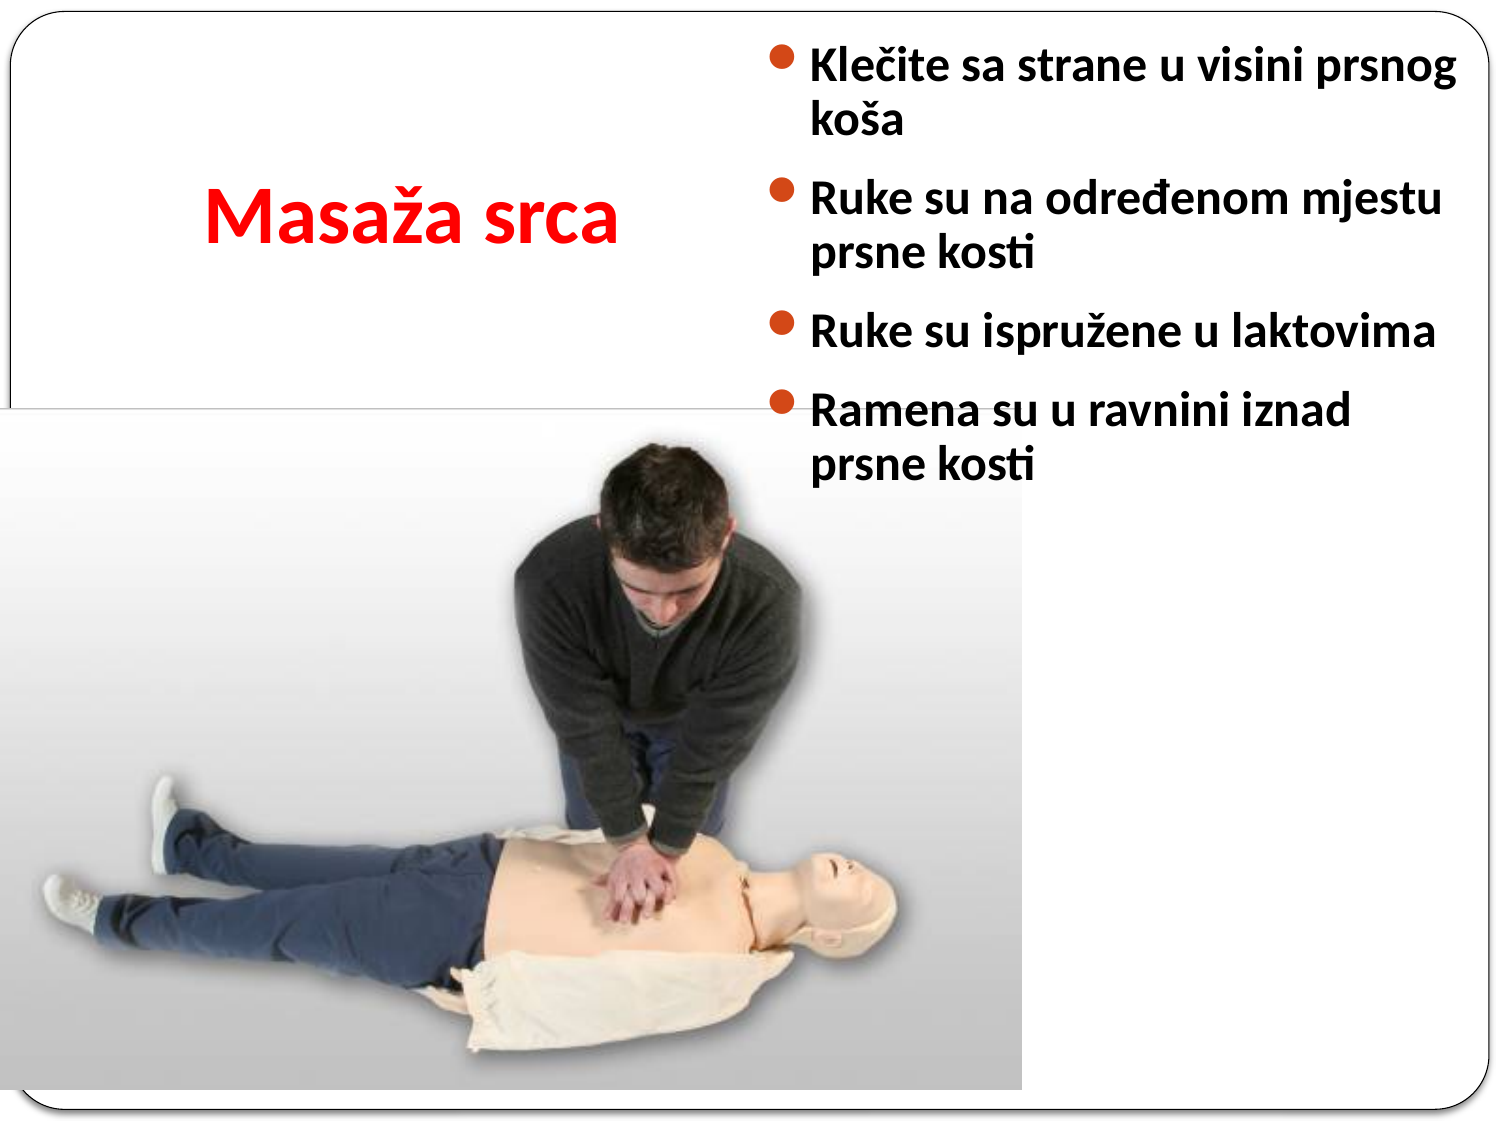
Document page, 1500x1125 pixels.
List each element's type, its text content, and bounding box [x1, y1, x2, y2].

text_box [0, 408, 1022, 1091]
title Masaža srca [188, 35, 751, 275]
list Klečite sa strane u visini prsnog koša Ruke su na određenom mjestu prsne kosti Ruke su ispružene u laktovima Ramena su u ravnini iznad prsne kosti [751, 30, 1495, 706]
